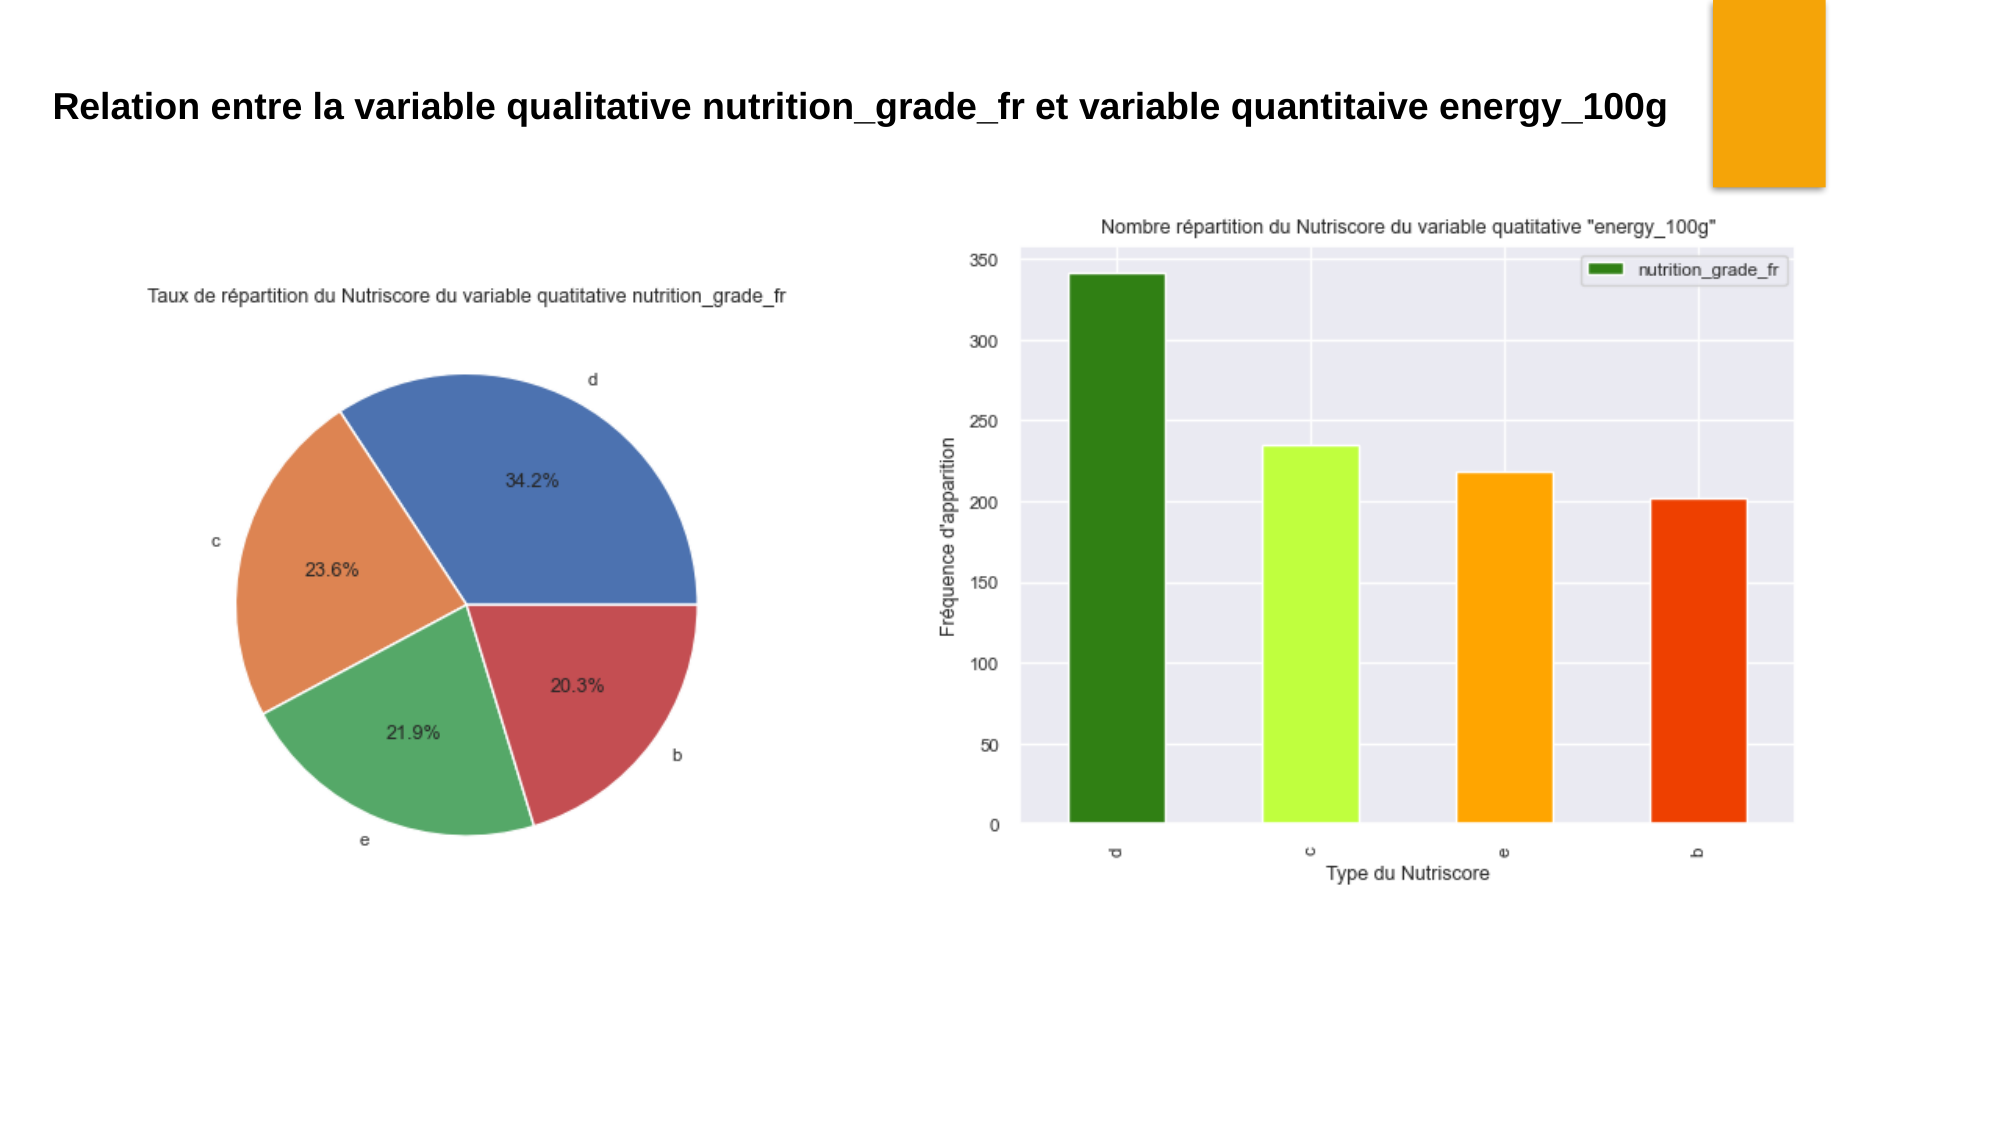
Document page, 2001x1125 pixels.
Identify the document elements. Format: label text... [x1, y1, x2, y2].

text_box Relation entre la variable qualitative nutrition_grade_fr et variable quantitaive energy_100g [37, 74, 1854, 225]
picture [131, 273, 802, 910]
picture [926, 204, 1812, 899]
